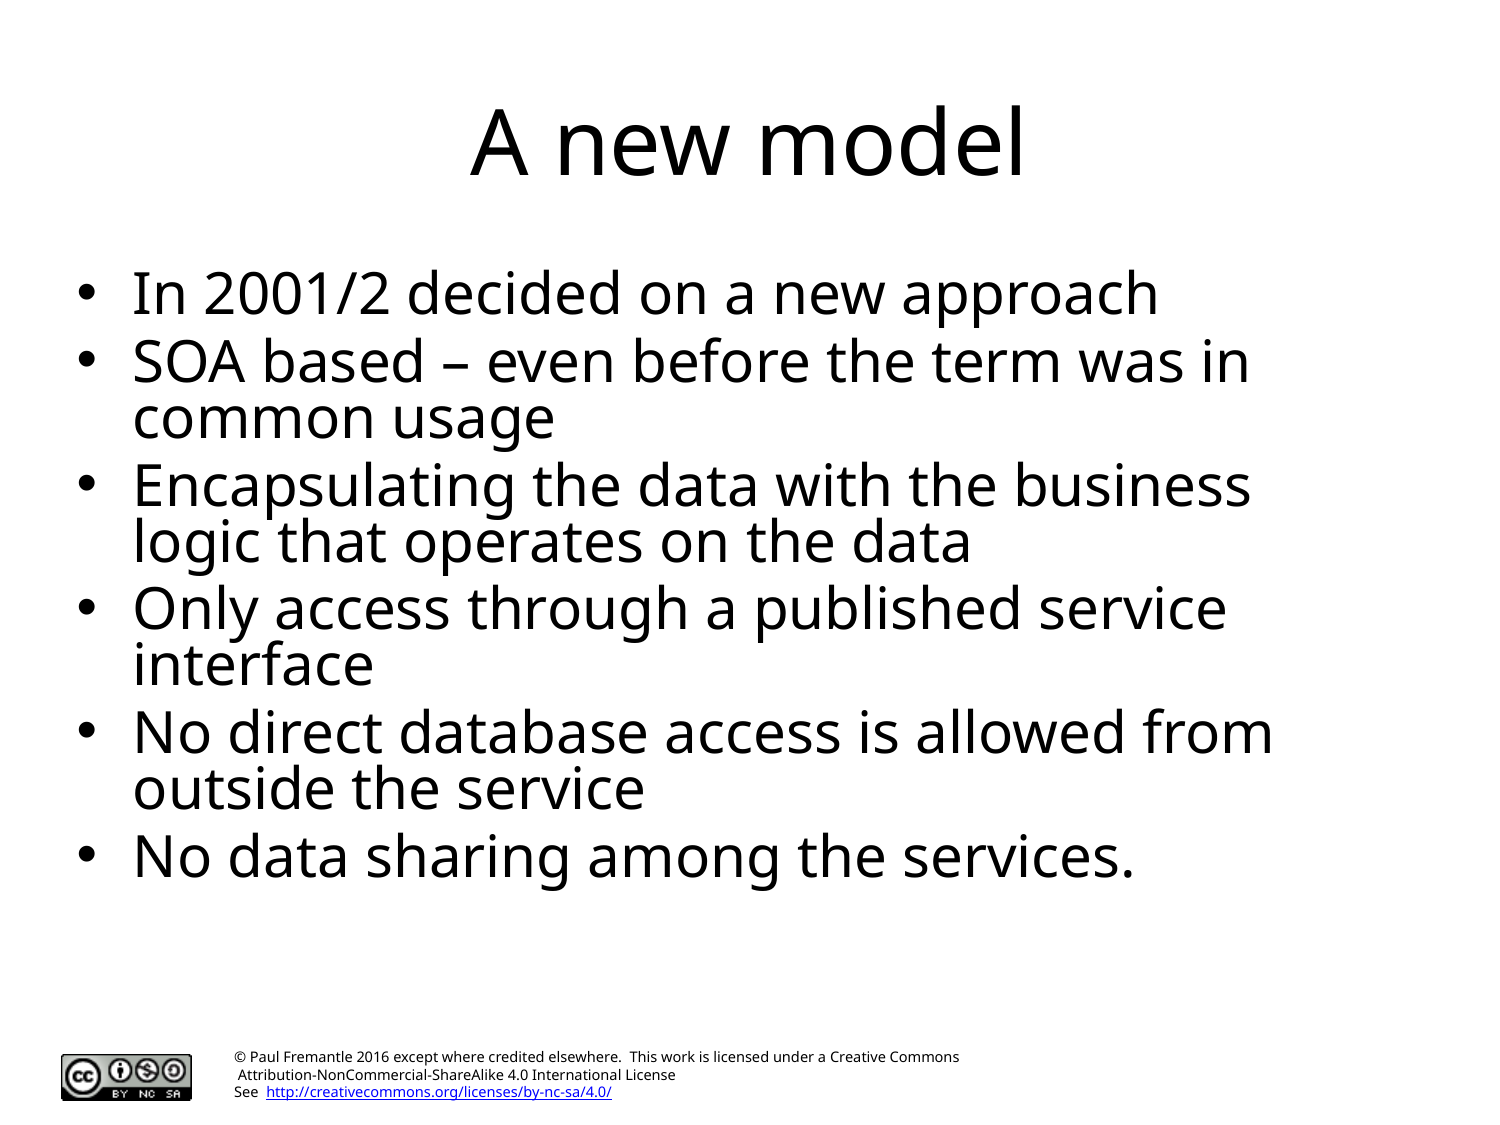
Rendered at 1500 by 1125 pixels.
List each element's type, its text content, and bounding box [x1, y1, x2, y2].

list In 2001/2 decided on a new approach SOA based – even before the term was in common usage Encapsulating the data with the business logic that operates on the data Only access through a published service interface No direct database access is allowed from outside the service No data sharing among the services. [61, 262, 1412, 1005]
picture [61, 1054, 192, 1101]
title A new model [75, 45, 1425, 233]
